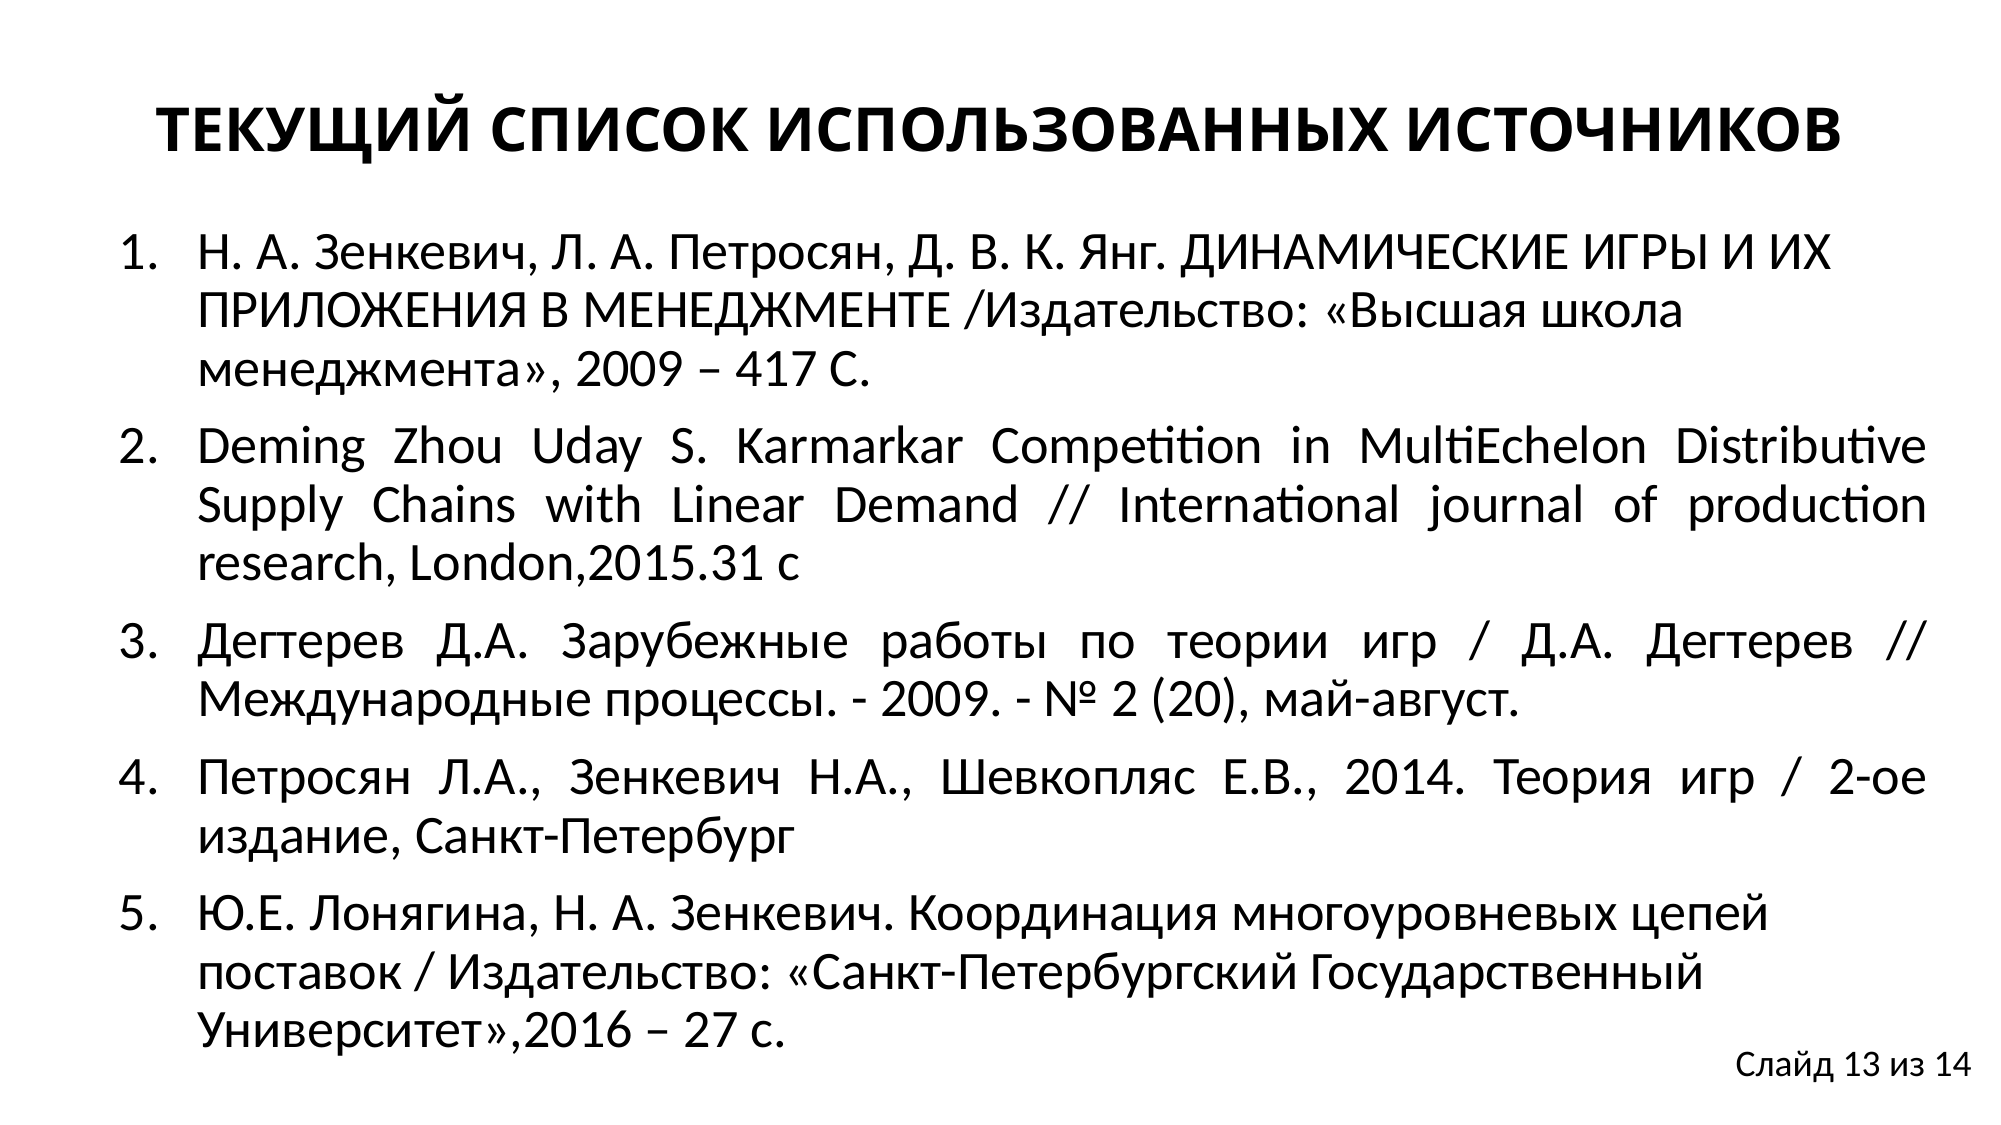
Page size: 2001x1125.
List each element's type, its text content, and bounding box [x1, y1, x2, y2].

title ТЕКУЩИЙ СПИСОК ИСПОЛЬЗОВАННЫХ ИСТОЧНИКОВ [137, 59, 1863, 215]
list Н. А. Зенкевич, Л. А. Петросян, Д. В. К. Янг. ДИНАМИЧЕСКИЕ ИГРЫ И ИХ ПРИЛОЖЕНИЯ В МЕНЕДЖМЕНТЕ /Издательство: «Высшая школа менеджмента», 2009 – 417 С. Deming Zhou Uday S. Karmarkar Competition in MultiEchelon Distributive Supply Chains with Linear Demand // International journal of production research, London,2015.31 c Дегтерев Д.А. Зарубежные работы по теории игр / Д.А. Дегтерев // Международные процессы. - 2009. - № 2 (20), май-август. Петросян Л.А., Зенкевич Н.А., Шевкопляс Е.В., 2014. Теория игр / 2-ое издание, Санкт-Петербург Ю.Е. Лонягина, Н. А. Зенкевич. Координация многоуровневых цепей поставок / Издательство: «Санкт-Петербургский Государственный Университет»,2016 – 27 с. [103, 215, 1945, 1075]
text_box Слайд 13 из 14 [1720, 1031, 1994, 1125]
